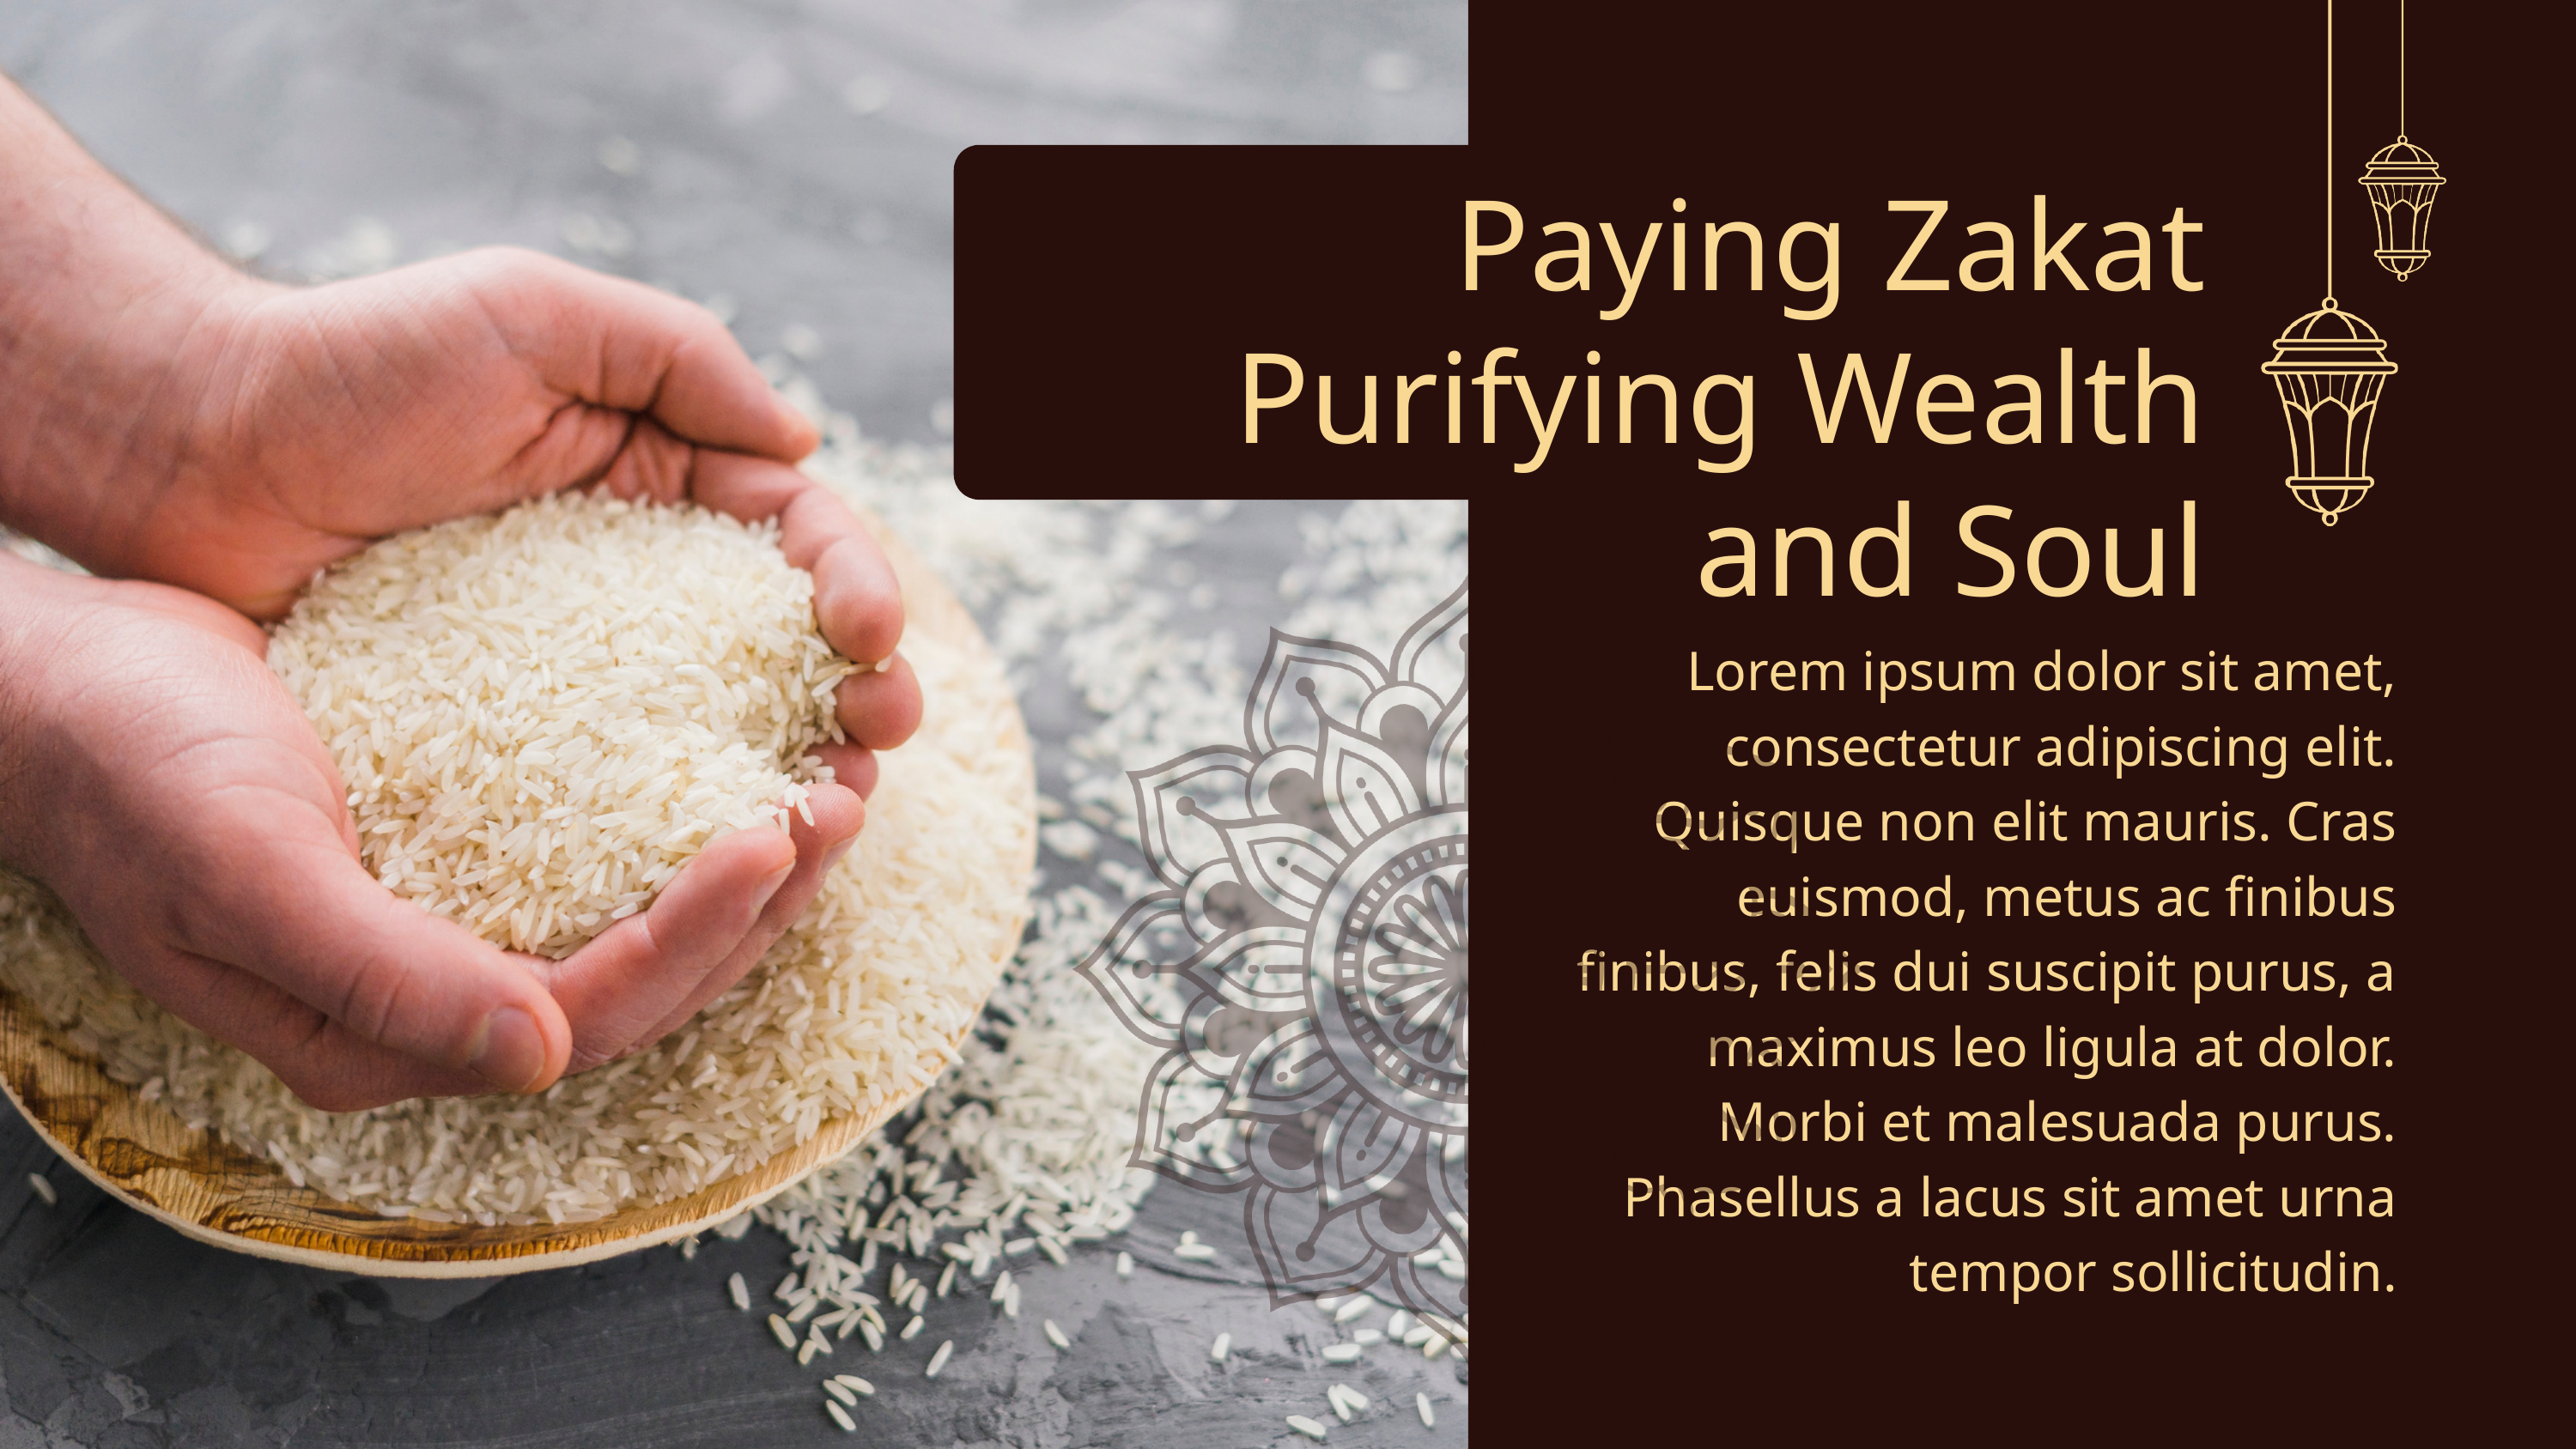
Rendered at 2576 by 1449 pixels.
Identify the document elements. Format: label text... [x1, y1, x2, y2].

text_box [953, 144, 2123, 500]
text_box [0, 0, 1463, 1449]
text_box [1072, 573, 1463, 1366]
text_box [1467, 0, 2576, 1449]
text_box Paying Zakat Purifying Wealth and Soul [978, 507, 1463, 621]
